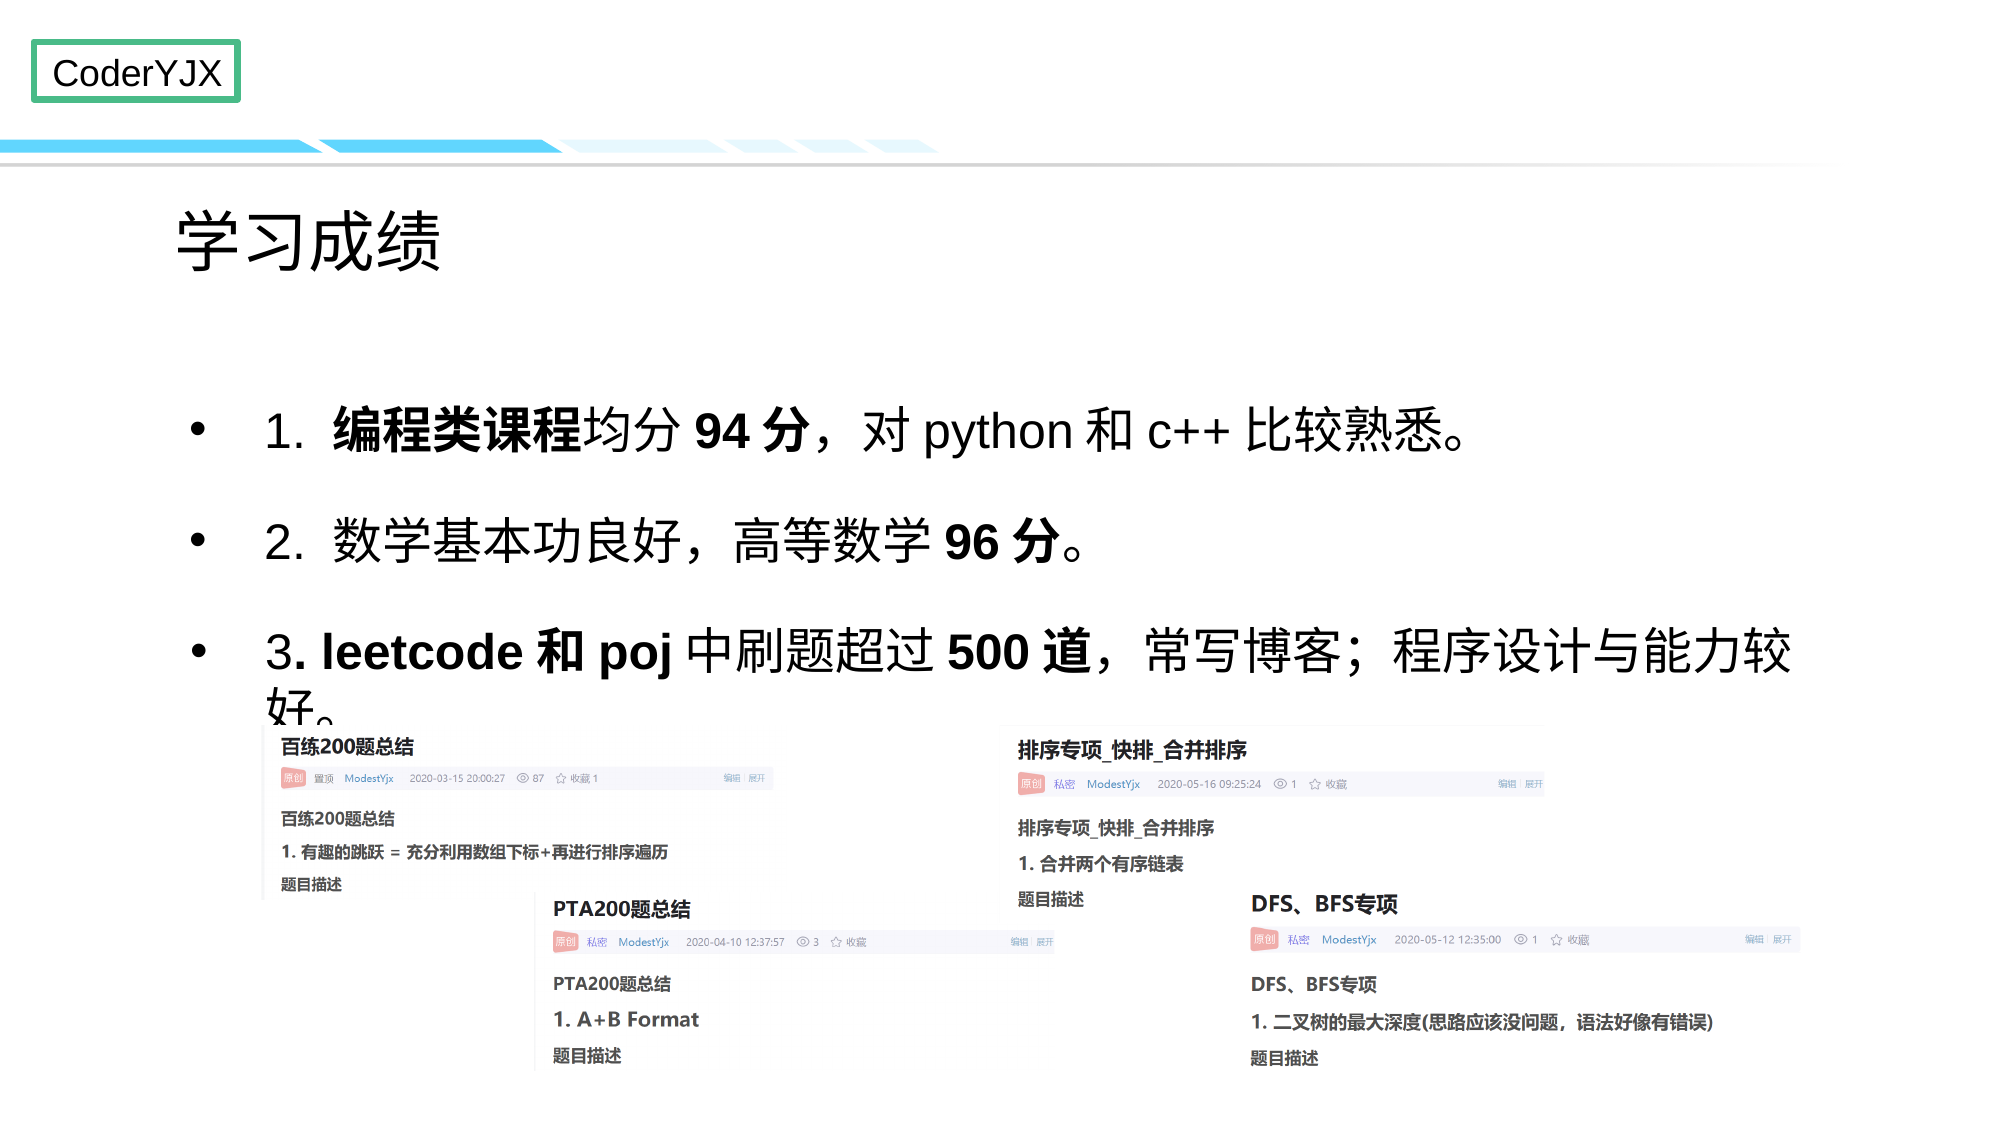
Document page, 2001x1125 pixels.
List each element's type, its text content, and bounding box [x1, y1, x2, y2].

list 3. leetcode和poj中刷题超过500道，常写博客；程序设计与能力较好。 [175, 612, 1838, 694]
list 2. 数学基本功良好，高等数学96分。 [174, 501, 1688, 563]
title 学习成绩 [174, 200, 889, 281]
picture [0, 163, 1851, 167]
picture [260, 724, 1806, 1076]
list 1. 编程类课程均分94分，对python和c++比较熟悉。 [174, 390, 1688, 452]
